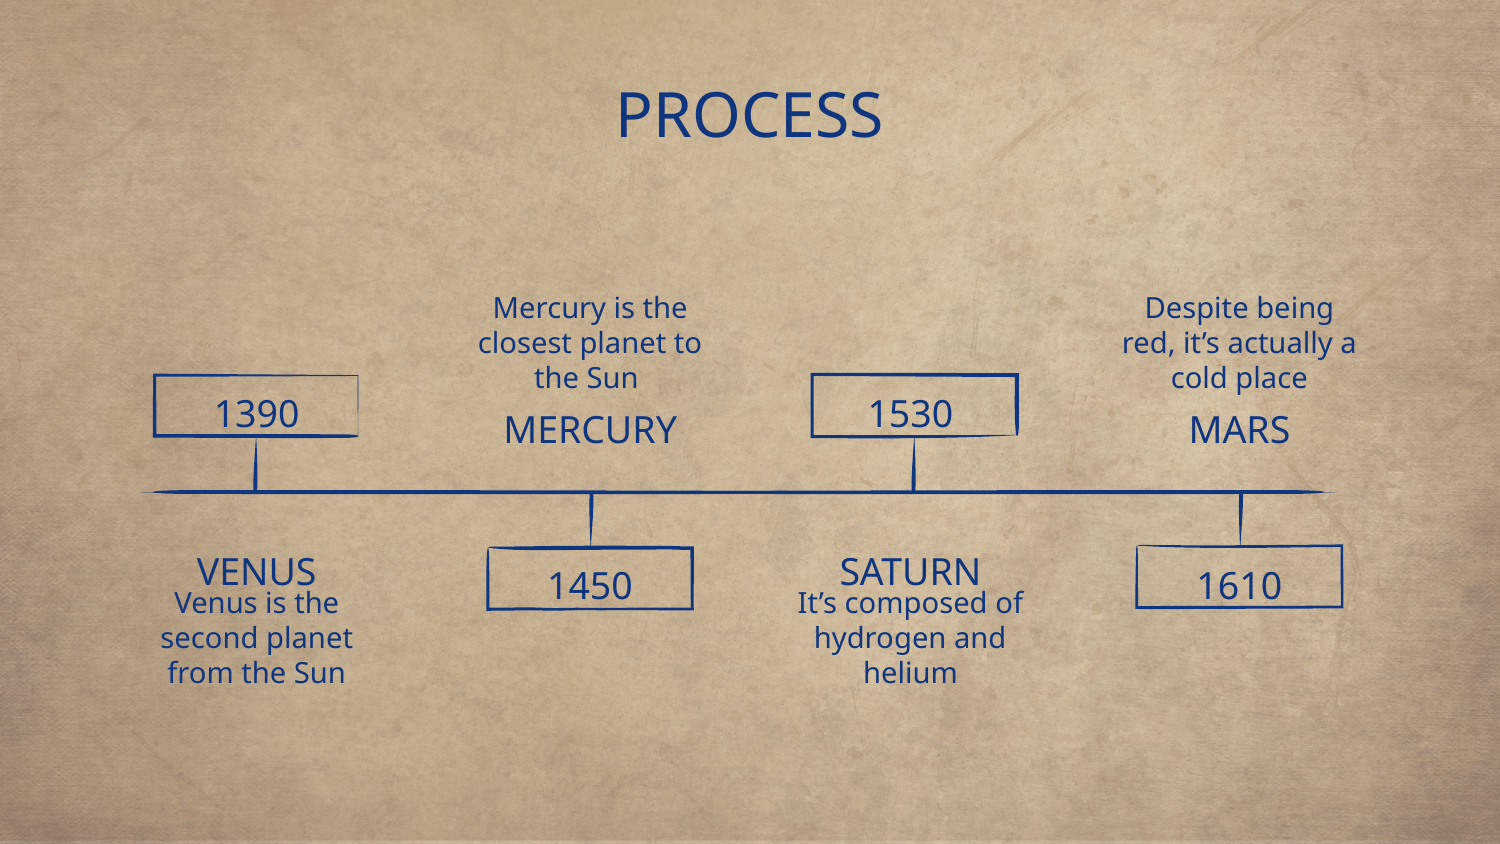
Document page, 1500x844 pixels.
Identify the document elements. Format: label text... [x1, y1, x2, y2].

text_box [911, 439, 916, 490]
text_box 1610 [1160, 540, 1319, 607]
text_box [810, 372, 1019, 439]
text_box 1530 [831, 368, 990, 435]
text_box MERCURY [463, 384, 717, 451]
text_box [253, 438, 258, 492]
text_box MARS [1112, 384, 1367, 451]
text_box VENUS [130, 526, 384, 593]
text_box [1135, 544, 1344, 610]
text_box 1390 [177, 368, 336, 435]
picture [0, 0, 1500, 844]
text_box [486, 545, 694, 611]
text_box Mercury is the closest planet to the Sun [456, 297, 725, 410]
text_box SATURN [783, 525, 1038, 593]
text_box 1450 [511, 540, 670, 607]
text_box It’s composed of hydrogen and helium [776, 592, 1045, 705]
text_box [589, 494, 594, 540]
text_box [152, 373, 359, 439]
title PROCESS [473, 60, 1027, 155]
text_box [141, 490, 1325, 495]
text_box Despite being red, it’s actually a cold place [1105, 297, 1374, 410]
text_box Venus is the second planet from the Sun [130, 593, 384, 705]
text_box [1238, 494, 1243, 540]
